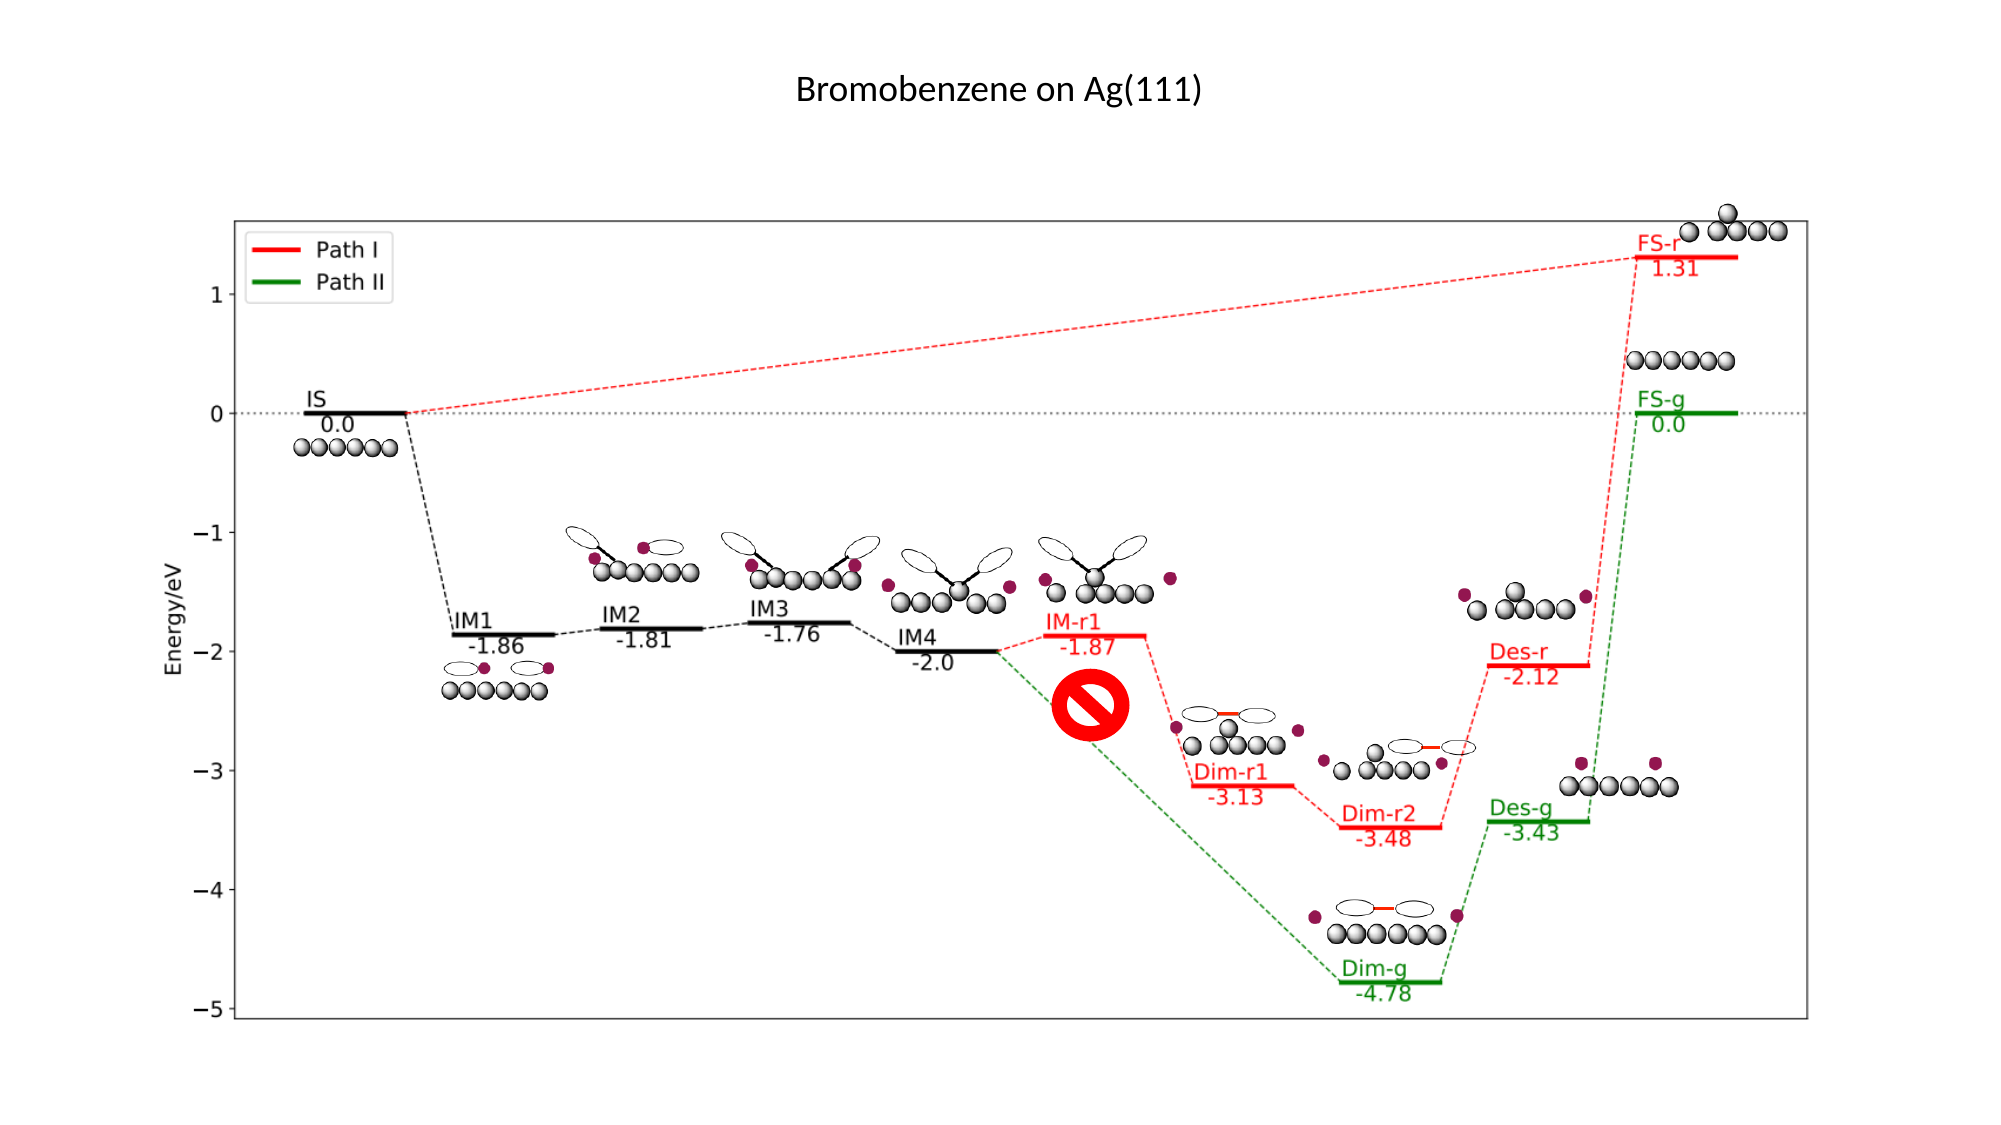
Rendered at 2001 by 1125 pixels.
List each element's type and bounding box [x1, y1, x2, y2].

picture [140, 56, 1829, 1125]
